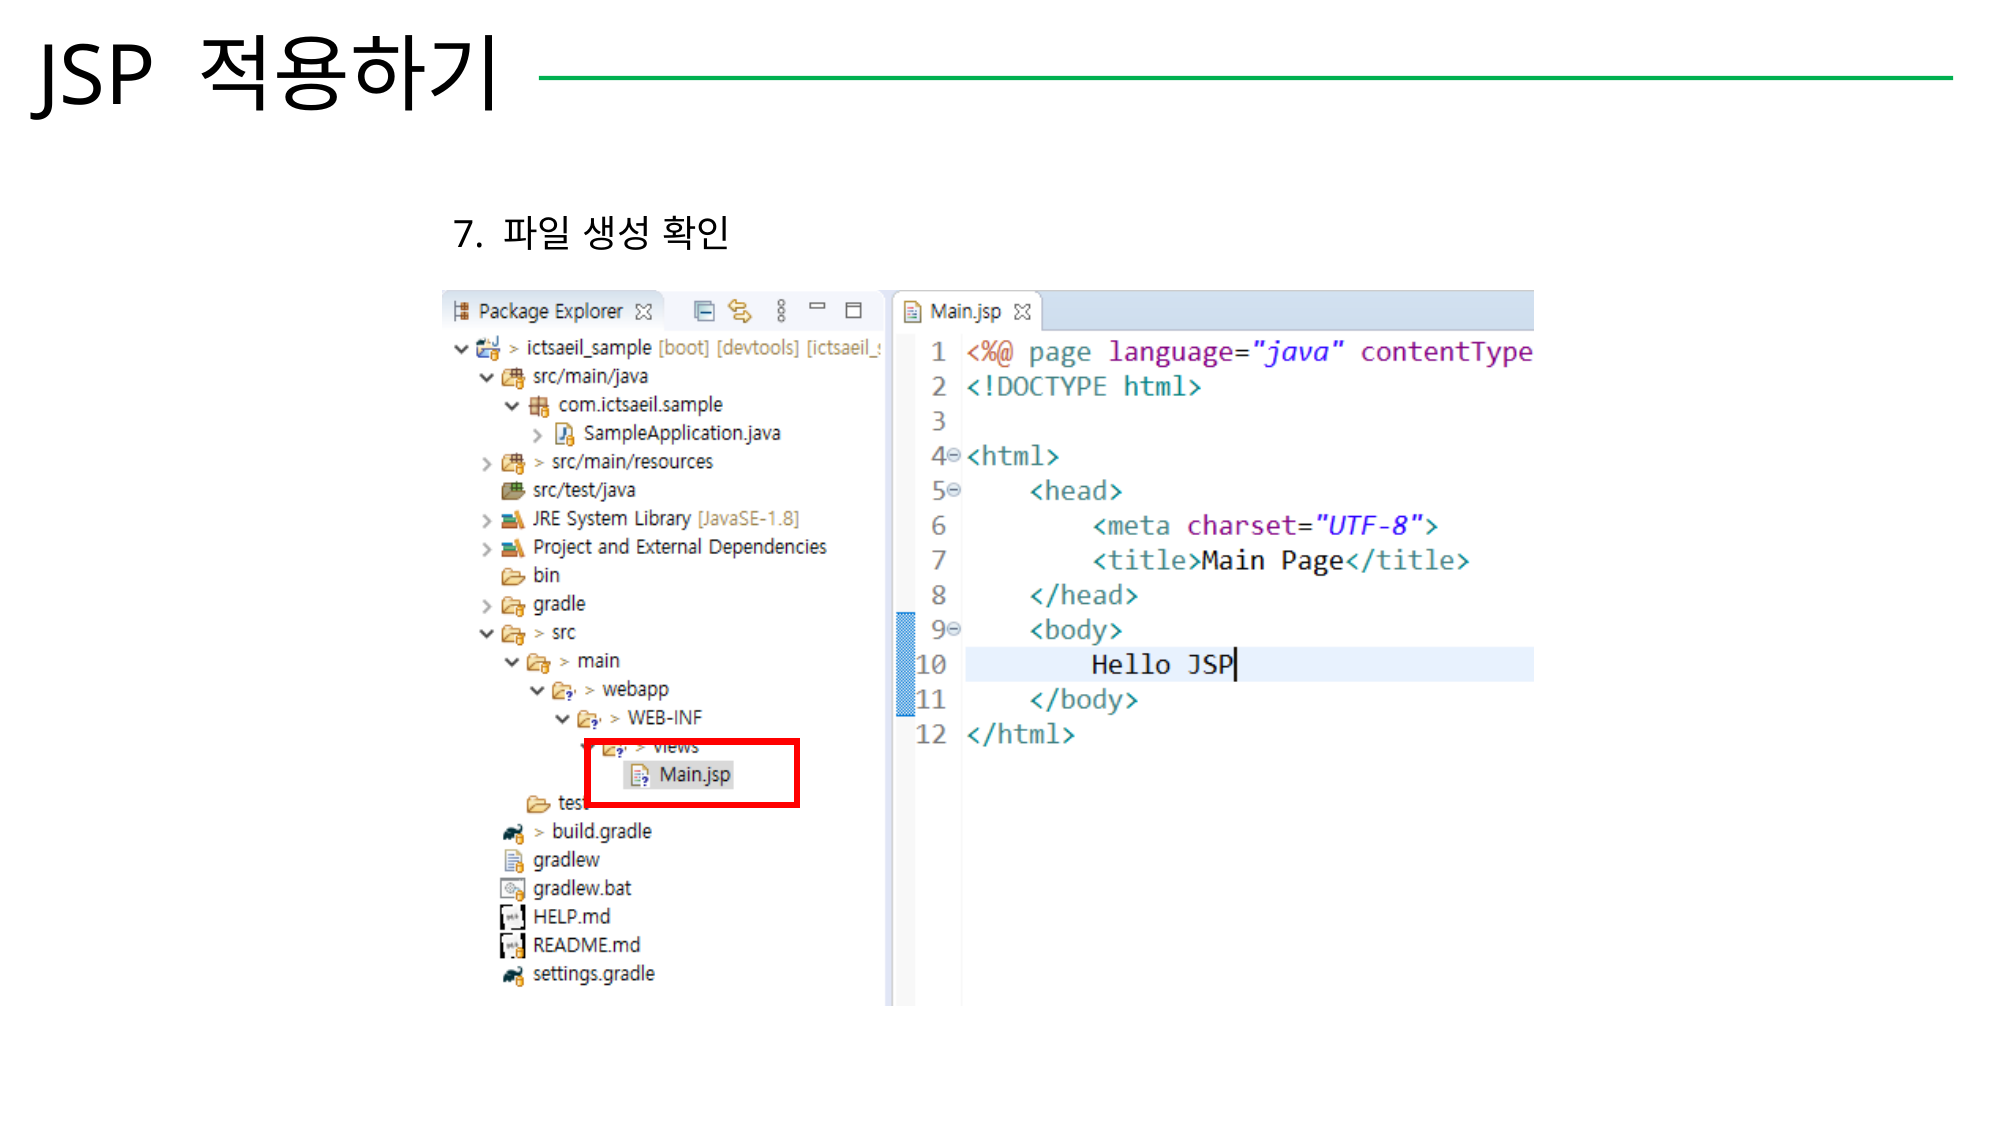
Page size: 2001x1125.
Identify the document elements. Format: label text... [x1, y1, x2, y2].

text_box 7. 파일 생성 확인 [437, 202, 1513, 263]
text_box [22, 21, 1954, 135]
picture [442, 290, 1534, 1006]
